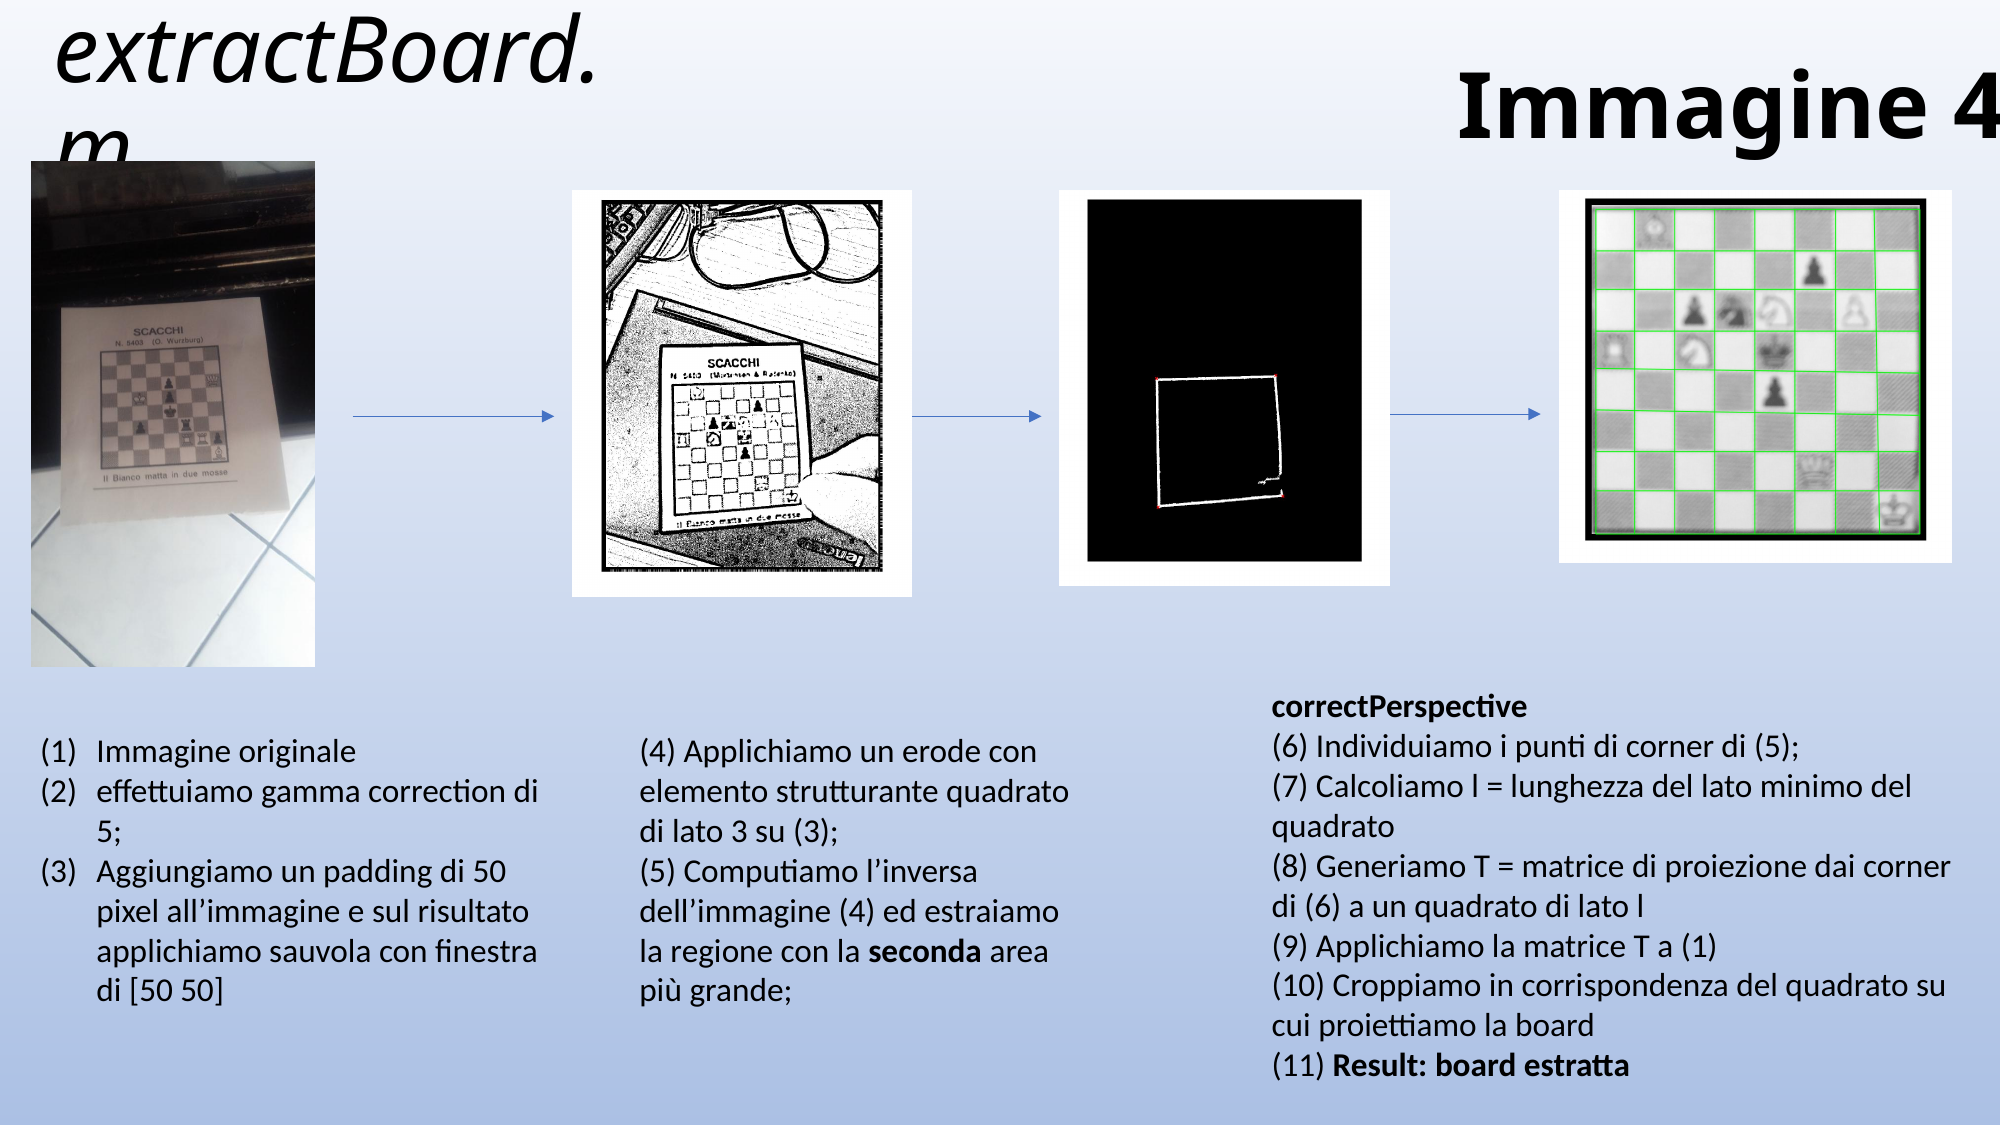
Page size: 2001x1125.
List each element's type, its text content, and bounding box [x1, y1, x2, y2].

text_box correctPerspective (6) Individuiamo i punti di corner di (5); (7) Calcoliamo l = lunghezza del lato minimo del quadrato (8) Generiamo T = matrice di proiezione dai corner di (6) a un quadrato di lato l (9) Applichiamo la matrice T a (1) (10) Croppiamo in corrispondenza del quadrato su cui proiettiamo la board (11) Result: board estratta [1256, 676, 1982, 1091]
text_box extractBoard.m [38, 0, 667, 211]
picture [31, 161, 315, 667]
title Immagine 40 [1442, 0, 2000, 218]
picture [1558, 190, 1952, 563]
picture [572, 190, 912, 597]
text_box Immagine originale effettuiamo gamma correction di 5; Aggiungiamo un padding di 50 pixel all’immagine e sul risultato applichiamo sauvola con finestra di [50 50] [25, 721, 557, 1016]
text_box (4) Applichiamo un erode con elemento strutturante quadrato di lato 3 su (3); (5) Computiamo l’inversa dell’immagine (4) ed estraiamo la regione con la seconda area più grande; [624, 721, 1097, 1125]
picture [1059, 190, 1390, 586]
